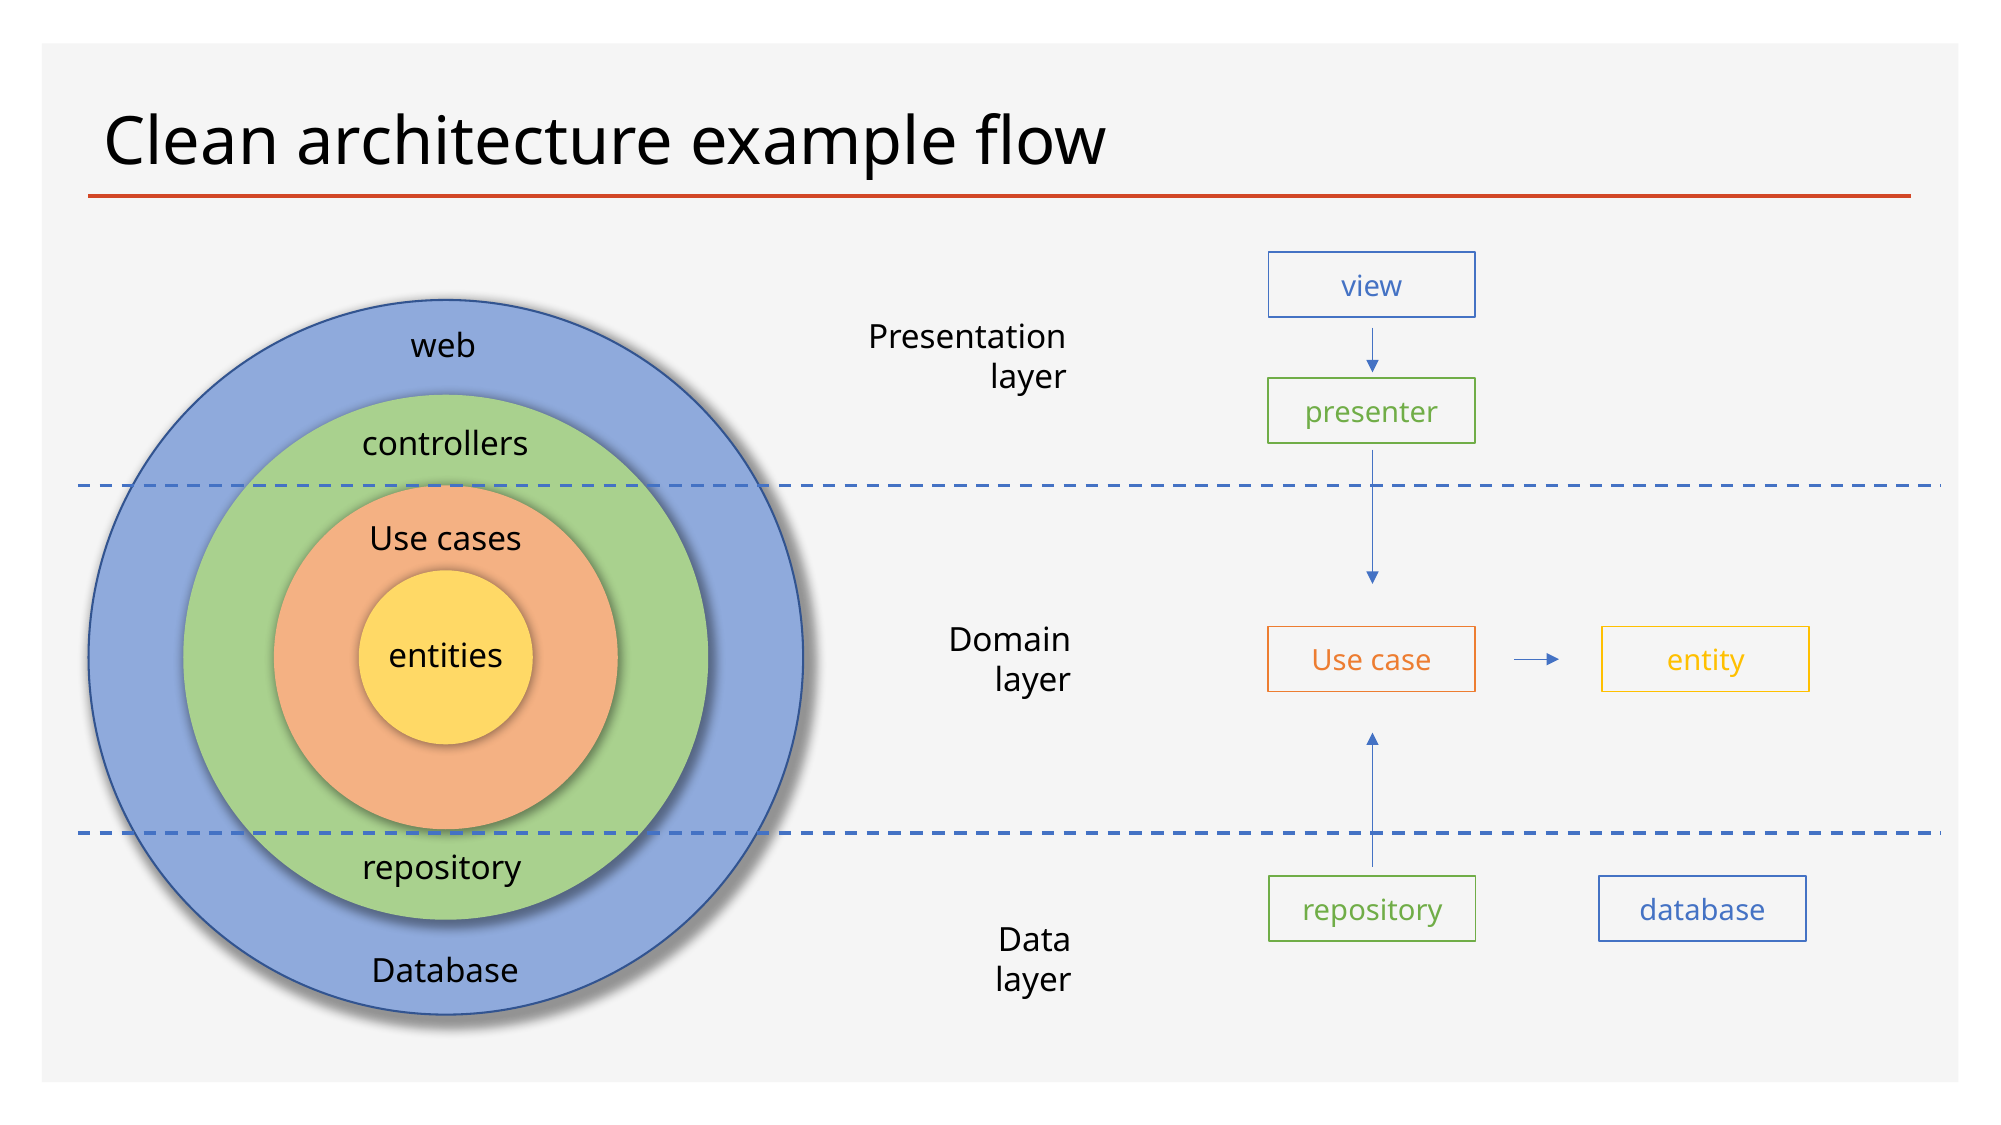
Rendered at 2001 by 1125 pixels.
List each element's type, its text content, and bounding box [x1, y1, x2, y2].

text_box presenter [1268, 378, 1476, 444]
text_box [358, 486, 533, 509]
text_box controllers [347, 414, 544, 470]
text_box Data layer [979, 910, 1087, 1006]
text_box [507, 486, 709, 832]
text_box [273, 511, 618, 830]
text_box repository [1269, 876, 1476, 942]
title Clean architecture example flow [88, 59, 1912, 187]
text_box [247, 394, 644, 485]
text_box [134, 834, 757, 1016]
text_box database [1599, 876, 1807, 942]
text_box [87, 486, 237, 832]
text_box web [395, 316, 492, 372]
text_box entities [373, 626, 519, 682]
text_box entity [1602, 626, 1810, 692]
text_box Database [356, 942, 535, 997]
text_box [662, 486, 805, 832]
text_box Domain layer [933, 611, 1087, 706]
text_box [183, 486, 389, 832]
text_box Presentation layer [853, 308, 1082, 403]
text_box [251, 834, 640, 920]
text_box view [1268, 251, 1476, 317]
text_box Use case [1268, 626, 1476, 692]
text_box [132, 298, 760, 485]
text_box repository [347, 839, 537, 894]
text_box [358, 570, 533, 745]
text_box Use cases [354, 509, 538, 565]
